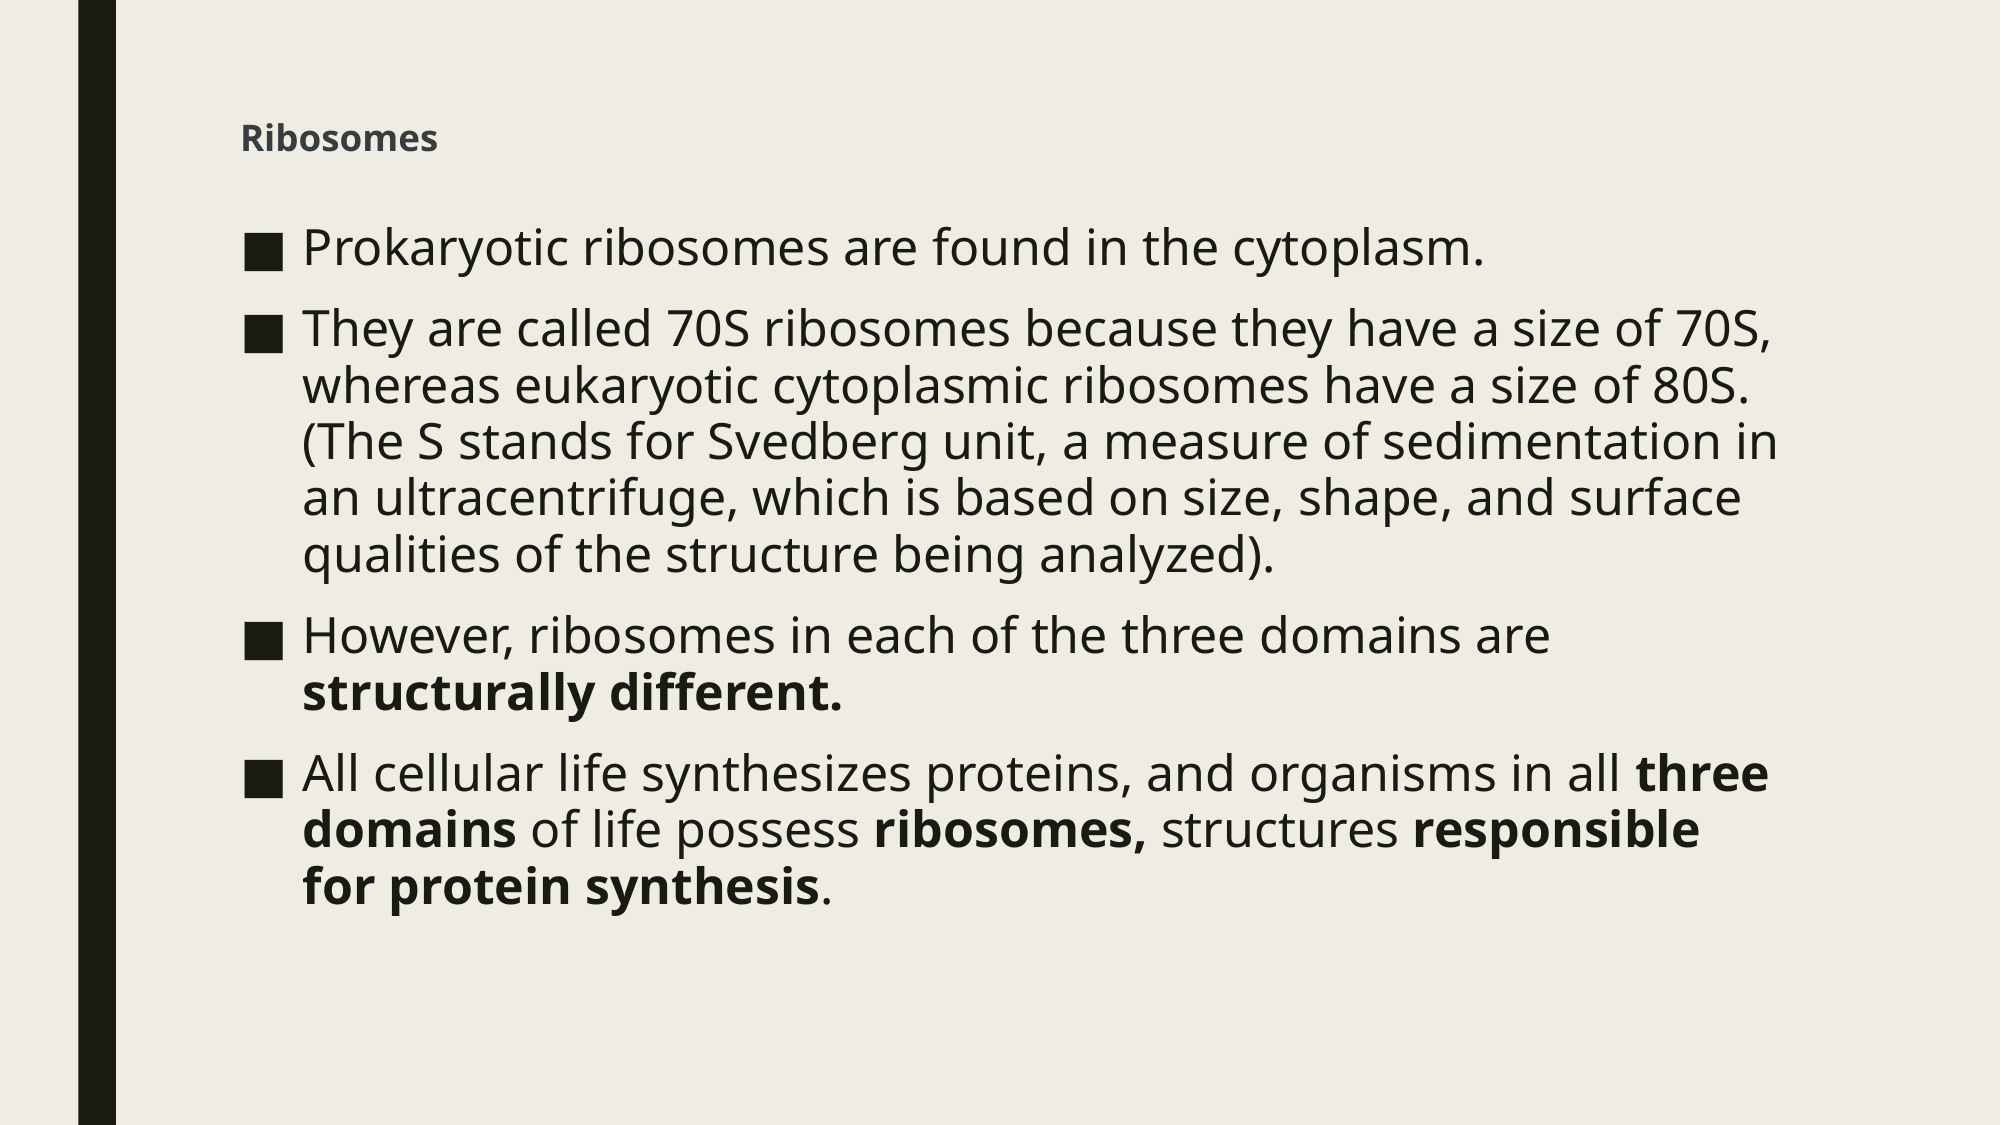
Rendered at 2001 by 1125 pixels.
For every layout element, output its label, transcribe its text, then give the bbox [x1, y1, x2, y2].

title Ribosomes [225, 112, 1800, 212]
list Prokaryotic ribosomes are found in the cytoplasm. They are called 70S ribosomes because they have a size of 70S, whereas eukaryotic cytoplasmic ribosomes have a size of 80S. (The S stands for Svedberg unit, a measure of sedimentation in an ultracentrifuge, which is based on size, shape, and surface qualities of the structure being analyzed). However, ribosomes in each of the three domains are structurally different. All cellular life synthesizes proteins, and organisms in all three domains of life possess ribosomes, structures responsible for protein synthesis. [225, 212, 1800, 963]
